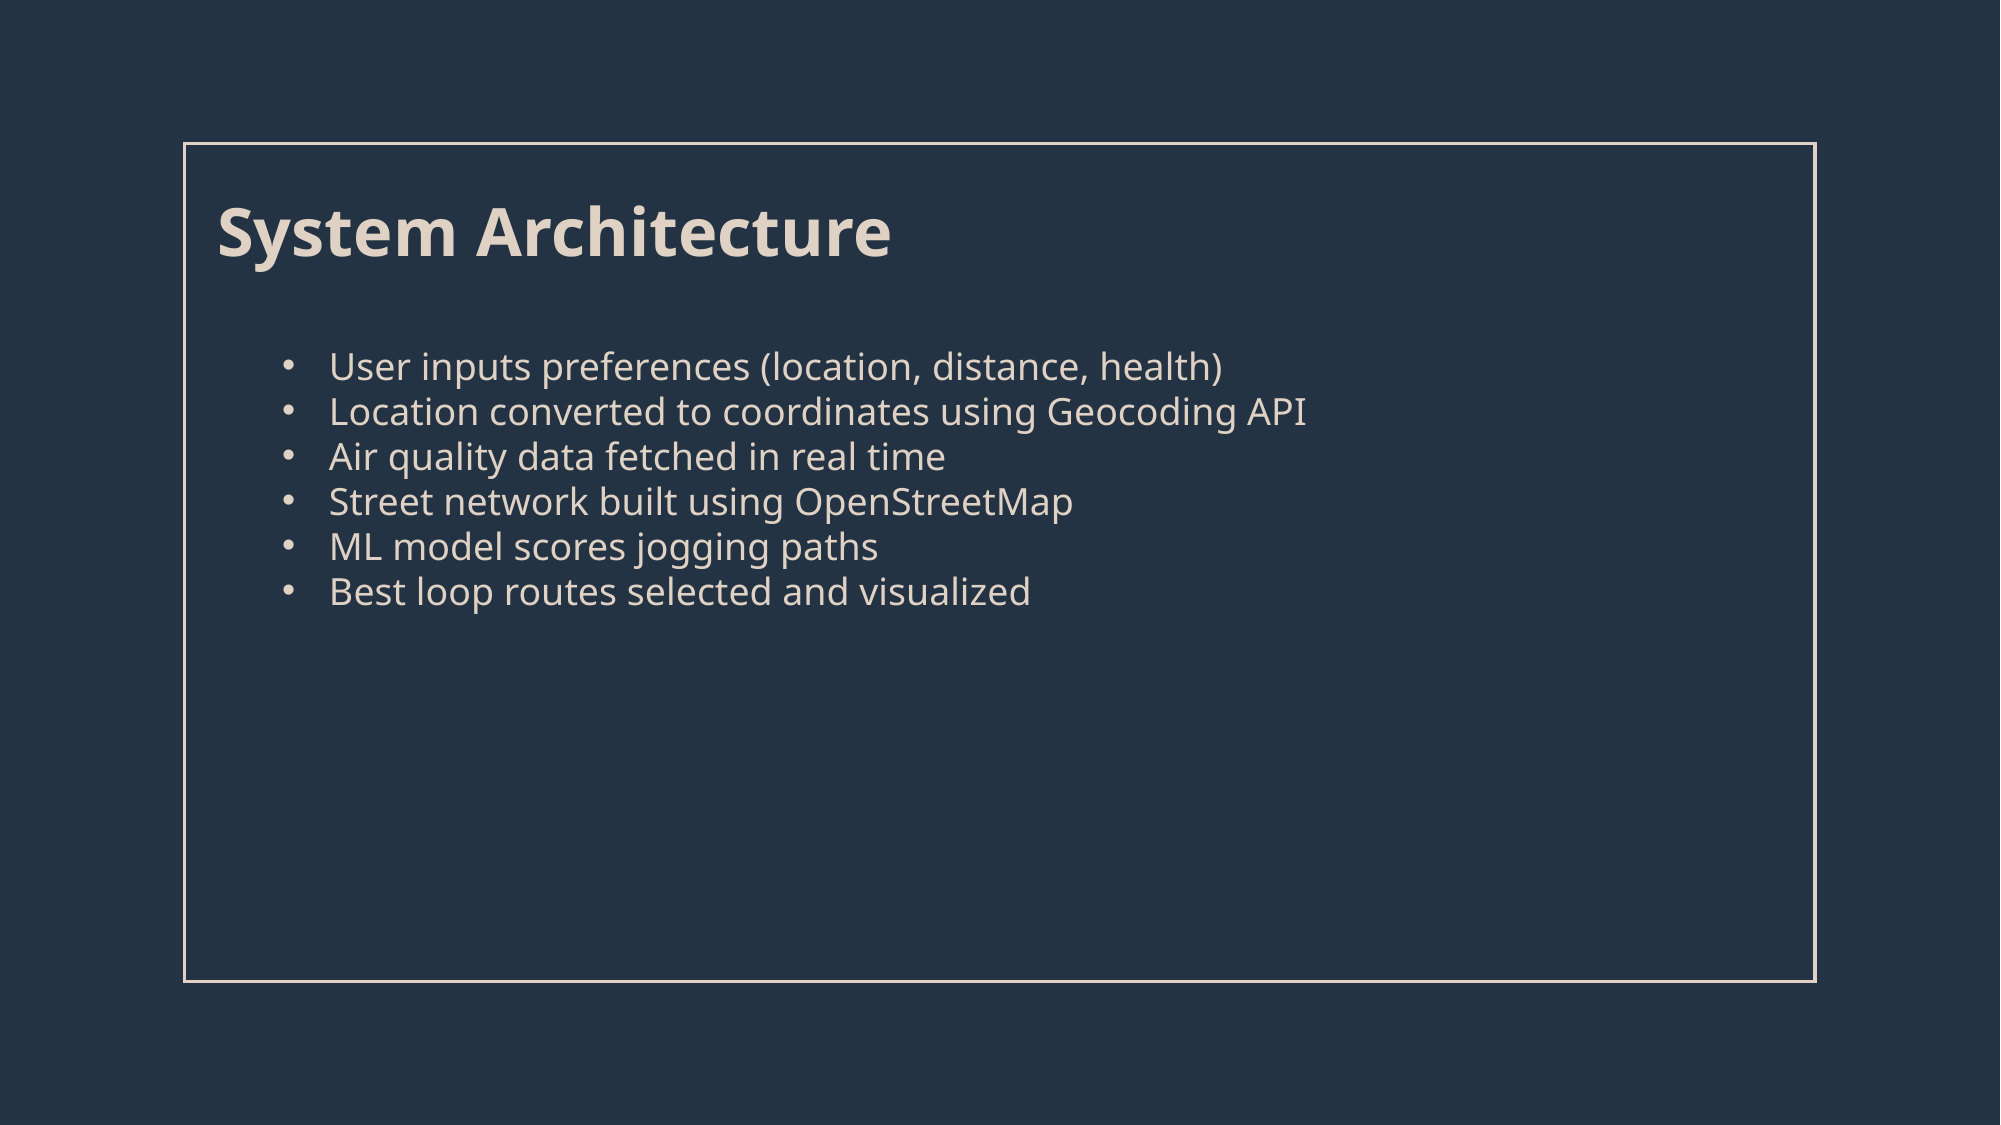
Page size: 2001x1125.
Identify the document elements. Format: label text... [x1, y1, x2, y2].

text_box User inputs preferences (location, distance, health) Location converted to coordinates using Geocoding API Air quality data fetched in real time Street network built using OpenStreetMap ML model scores jogging paths Best loop routes selected and visualized [267, 334, 1404, 665]
title System Architecture [202, 174, 1677, 311]
